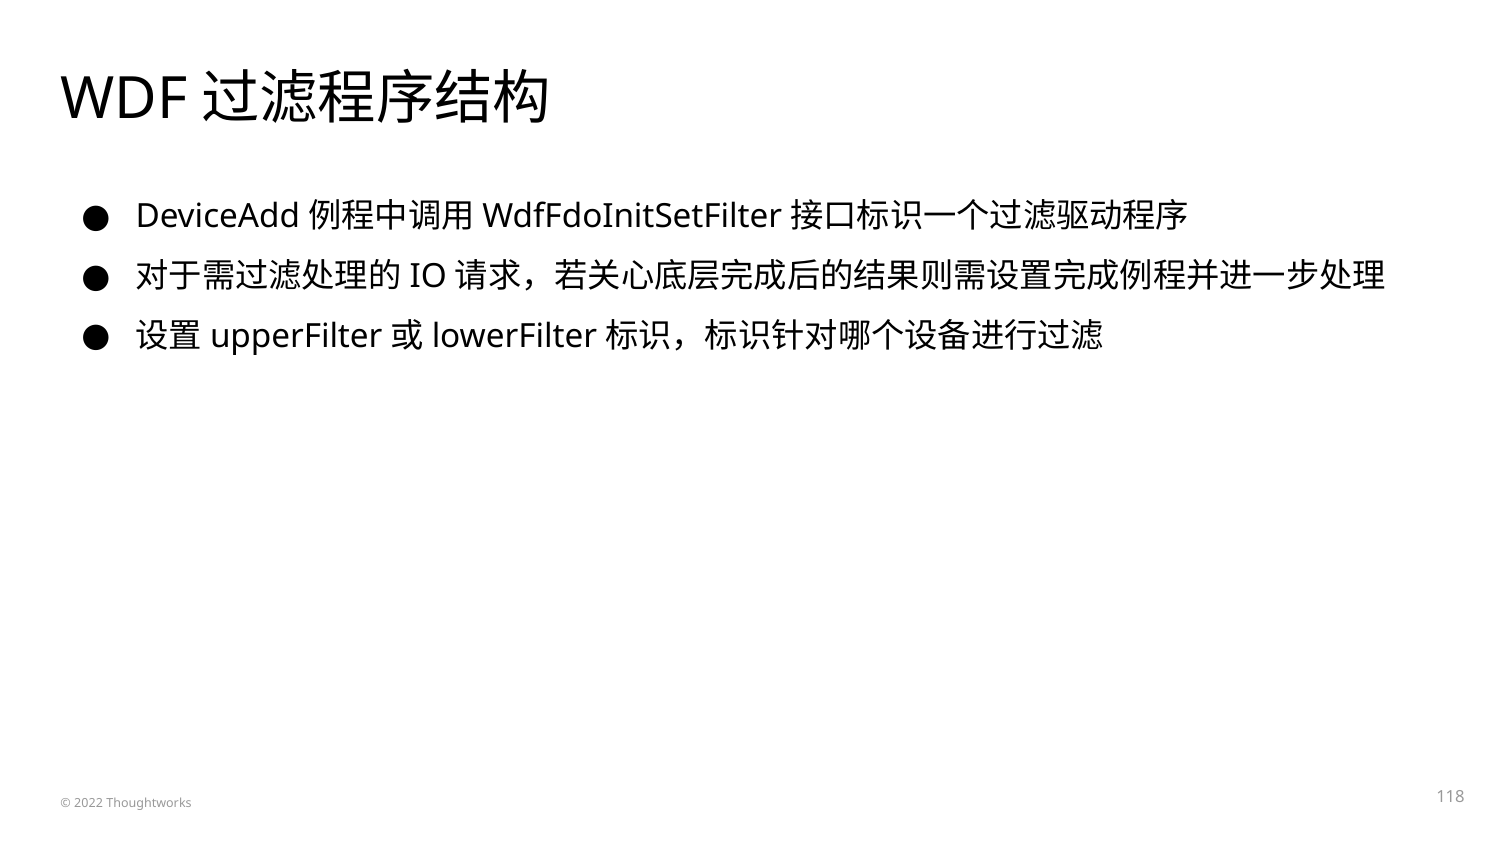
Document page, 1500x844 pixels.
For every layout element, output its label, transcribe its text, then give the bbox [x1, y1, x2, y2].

list DeviceAdd例程中调用WdfFdoInitSetFilter接口标识一个过滤驱动程序 对于需过滤处理的IO请求，若关心底层完成后的结果则需设置完成例程并进一步处理 设置upperFilter或lowerFilter标识，标识针对哪个设备进行过滤 [60, 174, 1440, 736]
title WDF过滤程序结构 [60, 60, 1440, 154]
slide_number ‹#› [1389, 764, 1480, 830]
